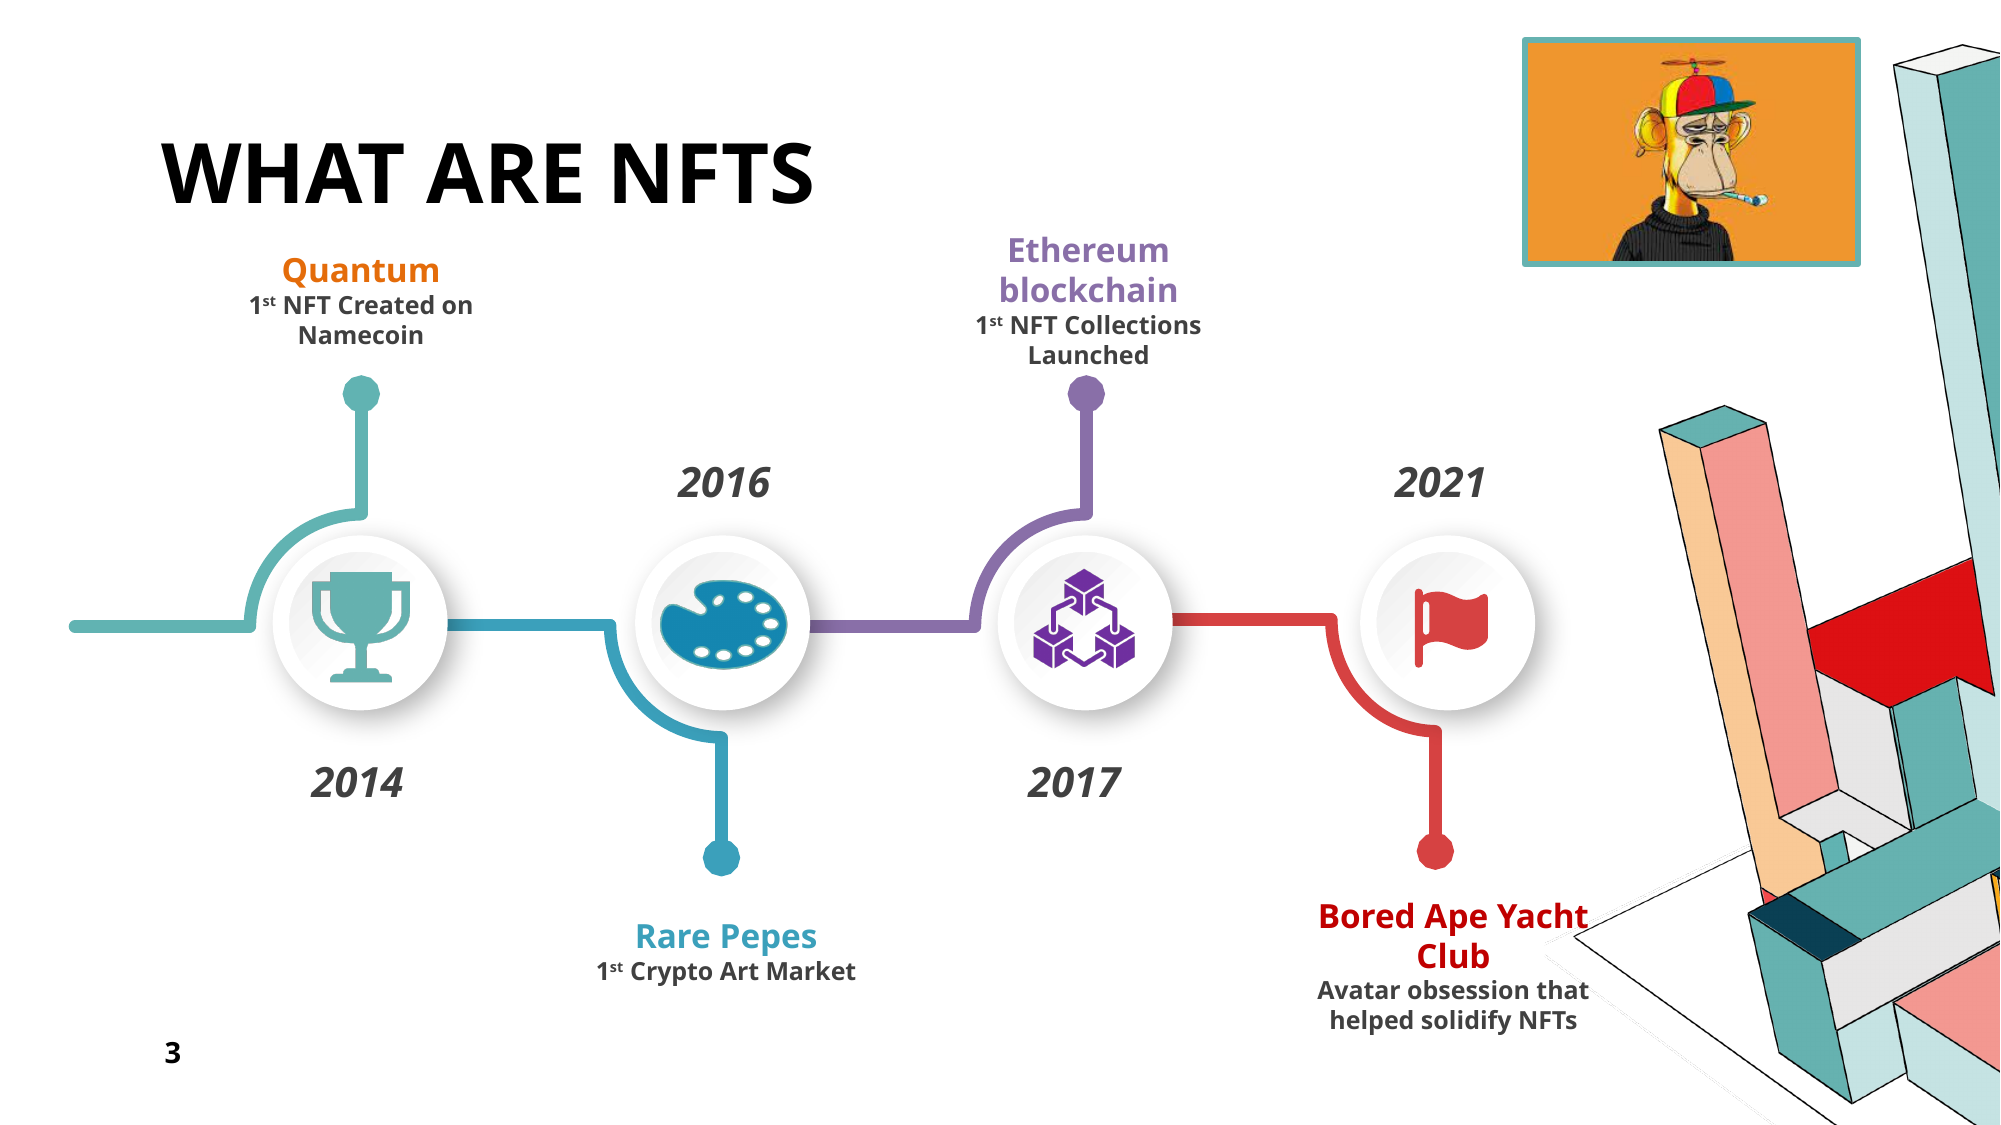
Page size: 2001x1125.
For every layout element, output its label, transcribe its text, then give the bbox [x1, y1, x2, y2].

picture [1527, 43, 1855, 261]
text_box 2014 [296, 748, 419, 813]
text_box 2021 [1380, 448, 1502, 507]
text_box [1360, 535, 1536, 711]
text_box Rare Pepes 1st Crypto Art Market [574, 876, 878, 1025]
text_box Ethereum blockchain 1st NFT Collections Launched [937, 224, 1240, 374]
title What are Nfts [146, 11, 1508, 230]
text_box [799, 393, 1200, 740]
picture [1025, 560, 1143, 678]
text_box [635, 535, 811, 711]
picture [648, 549, 799, 700]
picture [294, 560, 428, 694]
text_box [74, 393, 475, 740]
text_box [1167, 507, 1542, 852]
text_box 2017 [1013, 748, 1136, 813]
slide_number 3 [149, 1024, 588, 1085]
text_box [435, 512, 836, 858]
text_box Bored Ape Yacht Club Avatar obsession that helped solidify NFTs [1302, 890, 1605, 1040]
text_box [997, 535, 1173, 711]
text_box 2016 [663, 448, 786, 512]
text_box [272, 535, 448, 711]
picture [1544, 43, 2000, 1125]
text_box Quantum 1st NFT Created on Namecoin [210, 224, 513, 374]
